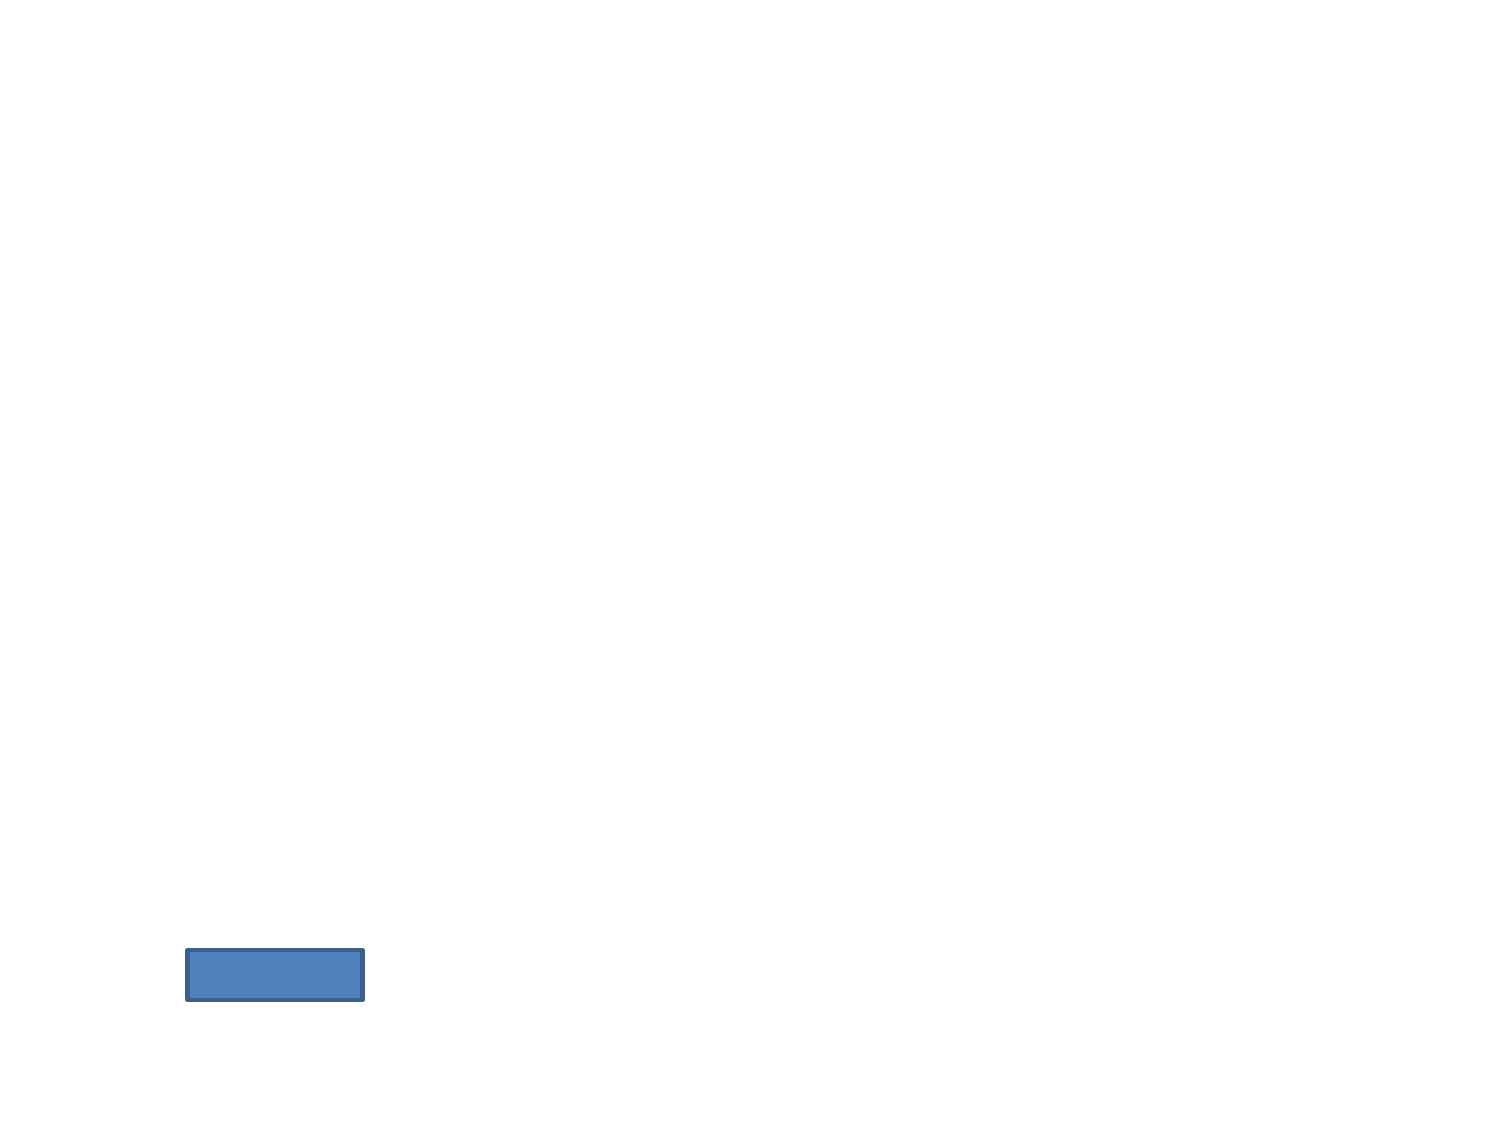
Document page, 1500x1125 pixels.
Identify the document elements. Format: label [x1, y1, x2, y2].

text_box [185, 948, 365, 1002]
